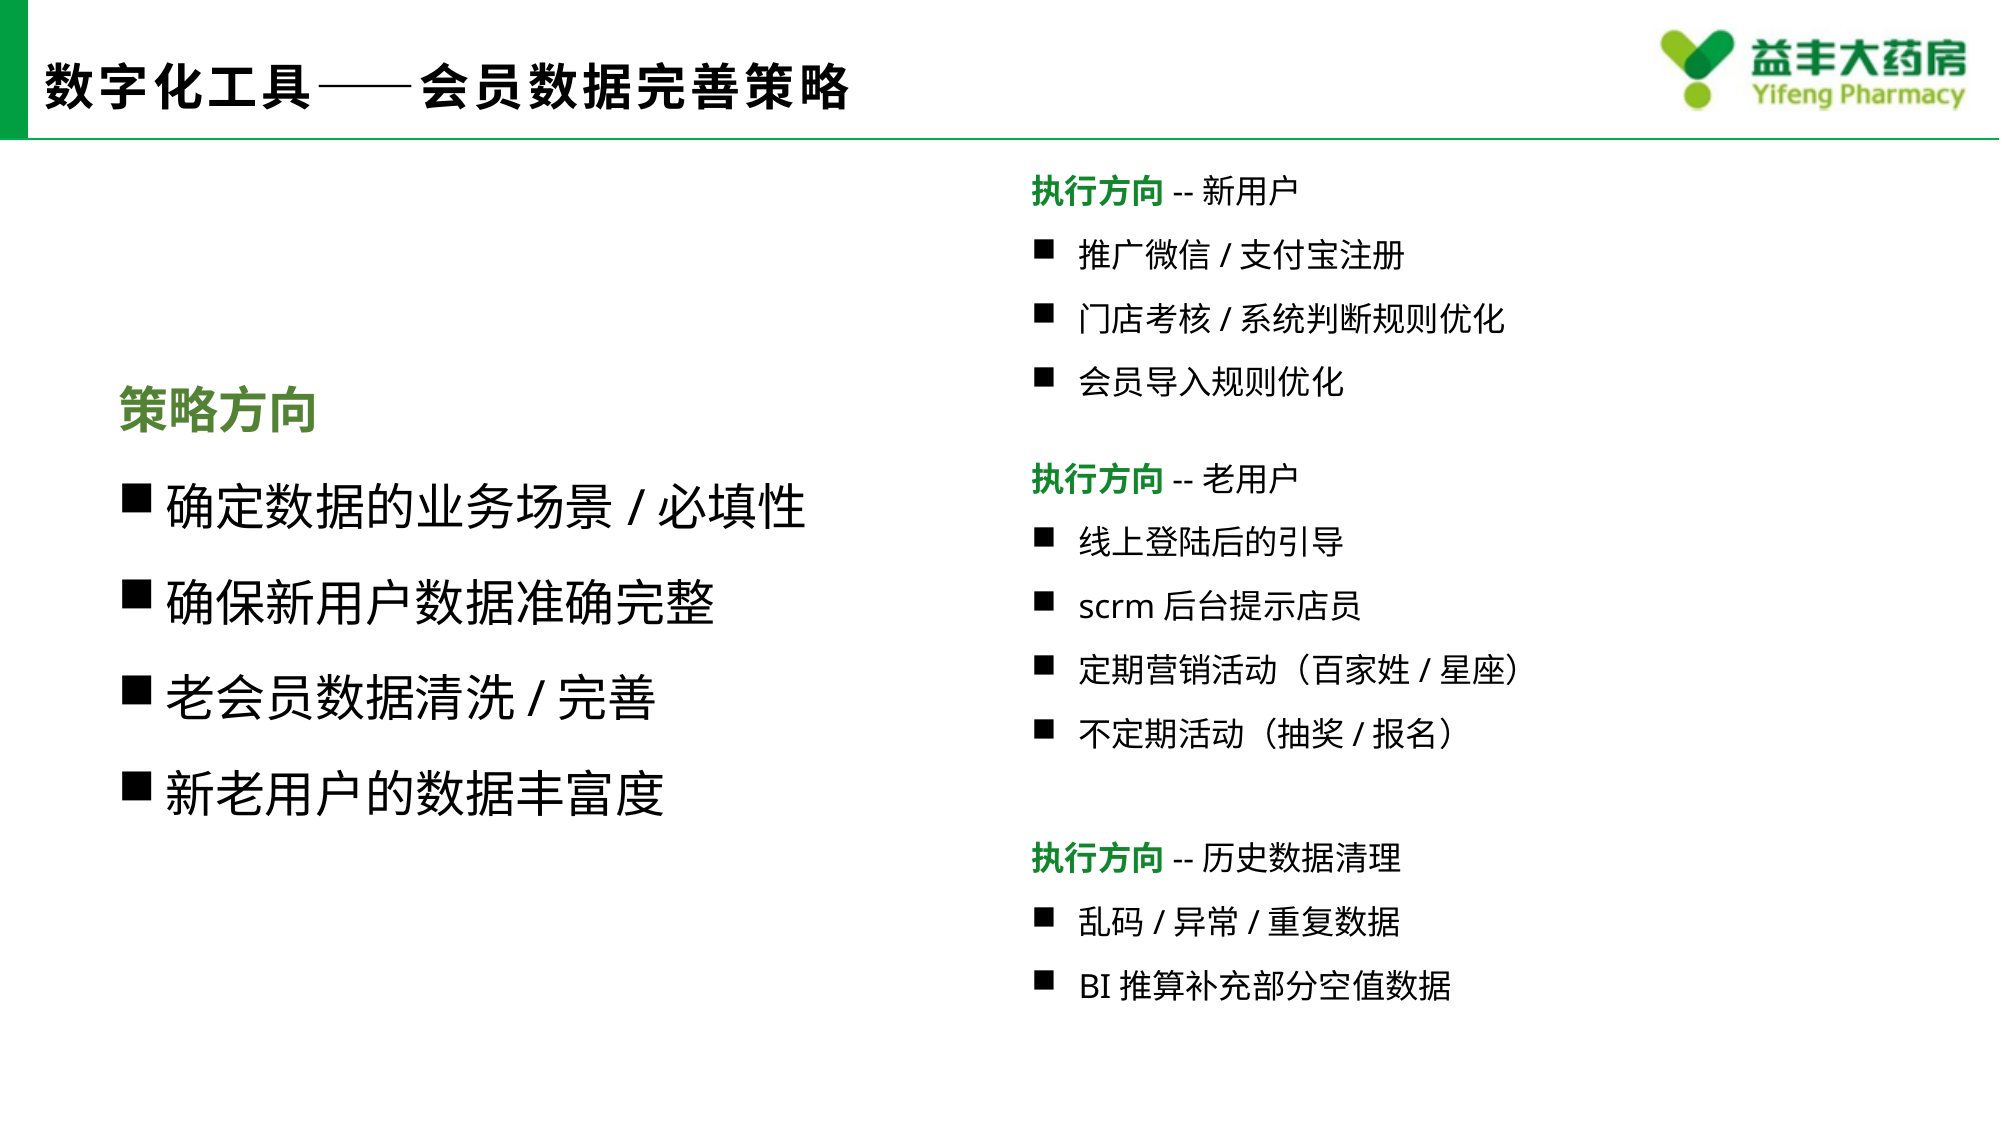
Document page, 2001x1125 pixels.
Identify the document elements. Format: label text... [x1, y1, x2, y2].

title 数字化工具——会员数据完善策略 [27, 32, 911, 139]
picture [1640, 11, 1991, 127]
text_box 执行方向--新用户 推广微信/支付宝注册 门店考核/系统判断规则优化 会员导入规则优化 [1016, 138, 1764, 409]
text_box 执行方向--历史数据清理 乱码/异常/重复数据 BI推算补充部分空值数据 [1016, 806, 1764, 1077]
text_box 执行方向--老用户 线上登陆后的引导 scrm后台提示店员 定期营销活动（百家姓/星座） 不定期活动（抽奖/报名） [1016, 426, 1796, 761]
text_box 策略方向 确定数据的业务场景/必填性 确保新用户数据准确完整 老会员数据清洗/完善 新老用户的数据丰富度 [103, 335, 910, 831]
